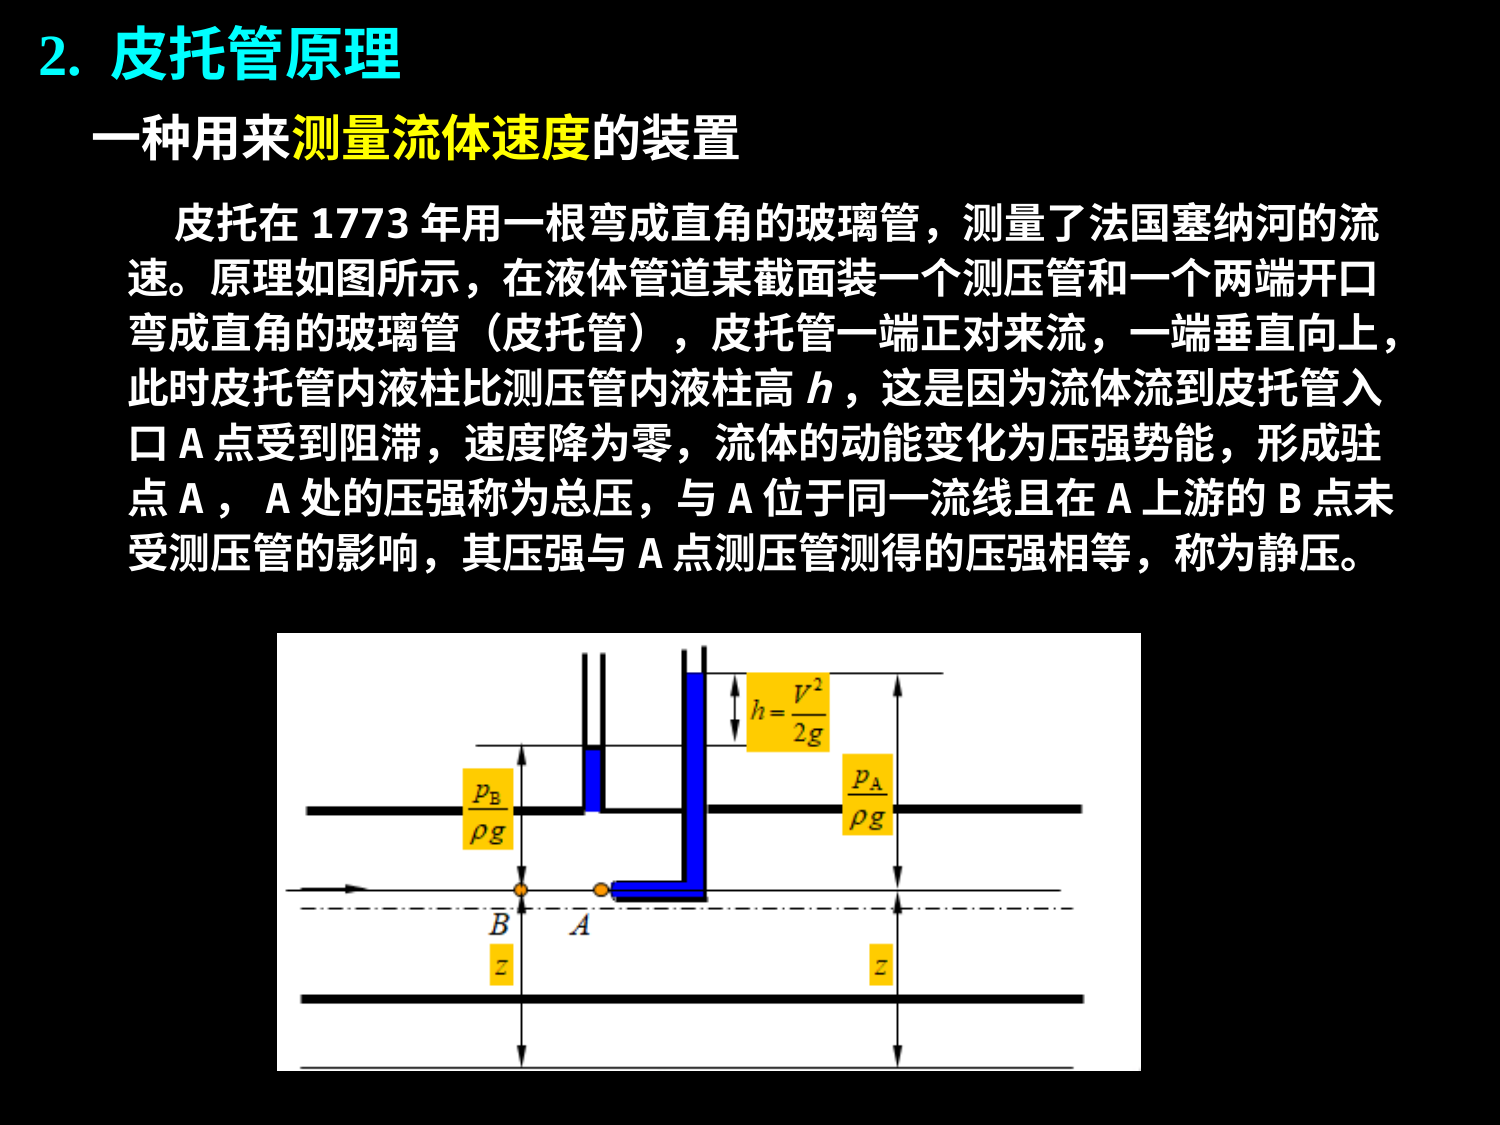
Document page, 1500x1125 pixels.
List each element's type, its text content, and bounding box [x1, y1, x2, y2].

text_box 皮托在1773年用一根弯成直角的玻璃管，测量了法国塞纳河的流速。原理如图所示，在液体管道某截面装一个测压管和一个两端开口弯成直角的玻璃管（皮托管），皮托管一端正对来流，一端垂直向上，此时皮托管内液柱比测压管内液柱高h，这是因为流体流到皮托管入口A点受到阻滞，速度降为零，流体的动能变化为压强势能，形成驻点A，A处的压强称为总压，与A位于同一流线且在A上游的B点未受测压管的影响，其压强与A点测压管测得的压强相等，称为静压。 [112, 184, 1413, 585]
picture [277, 632, 1142, 1071]
text_box 2. 皮托管原理 一种用来测量流体速度的装置 [23, 9, 993, 176]
